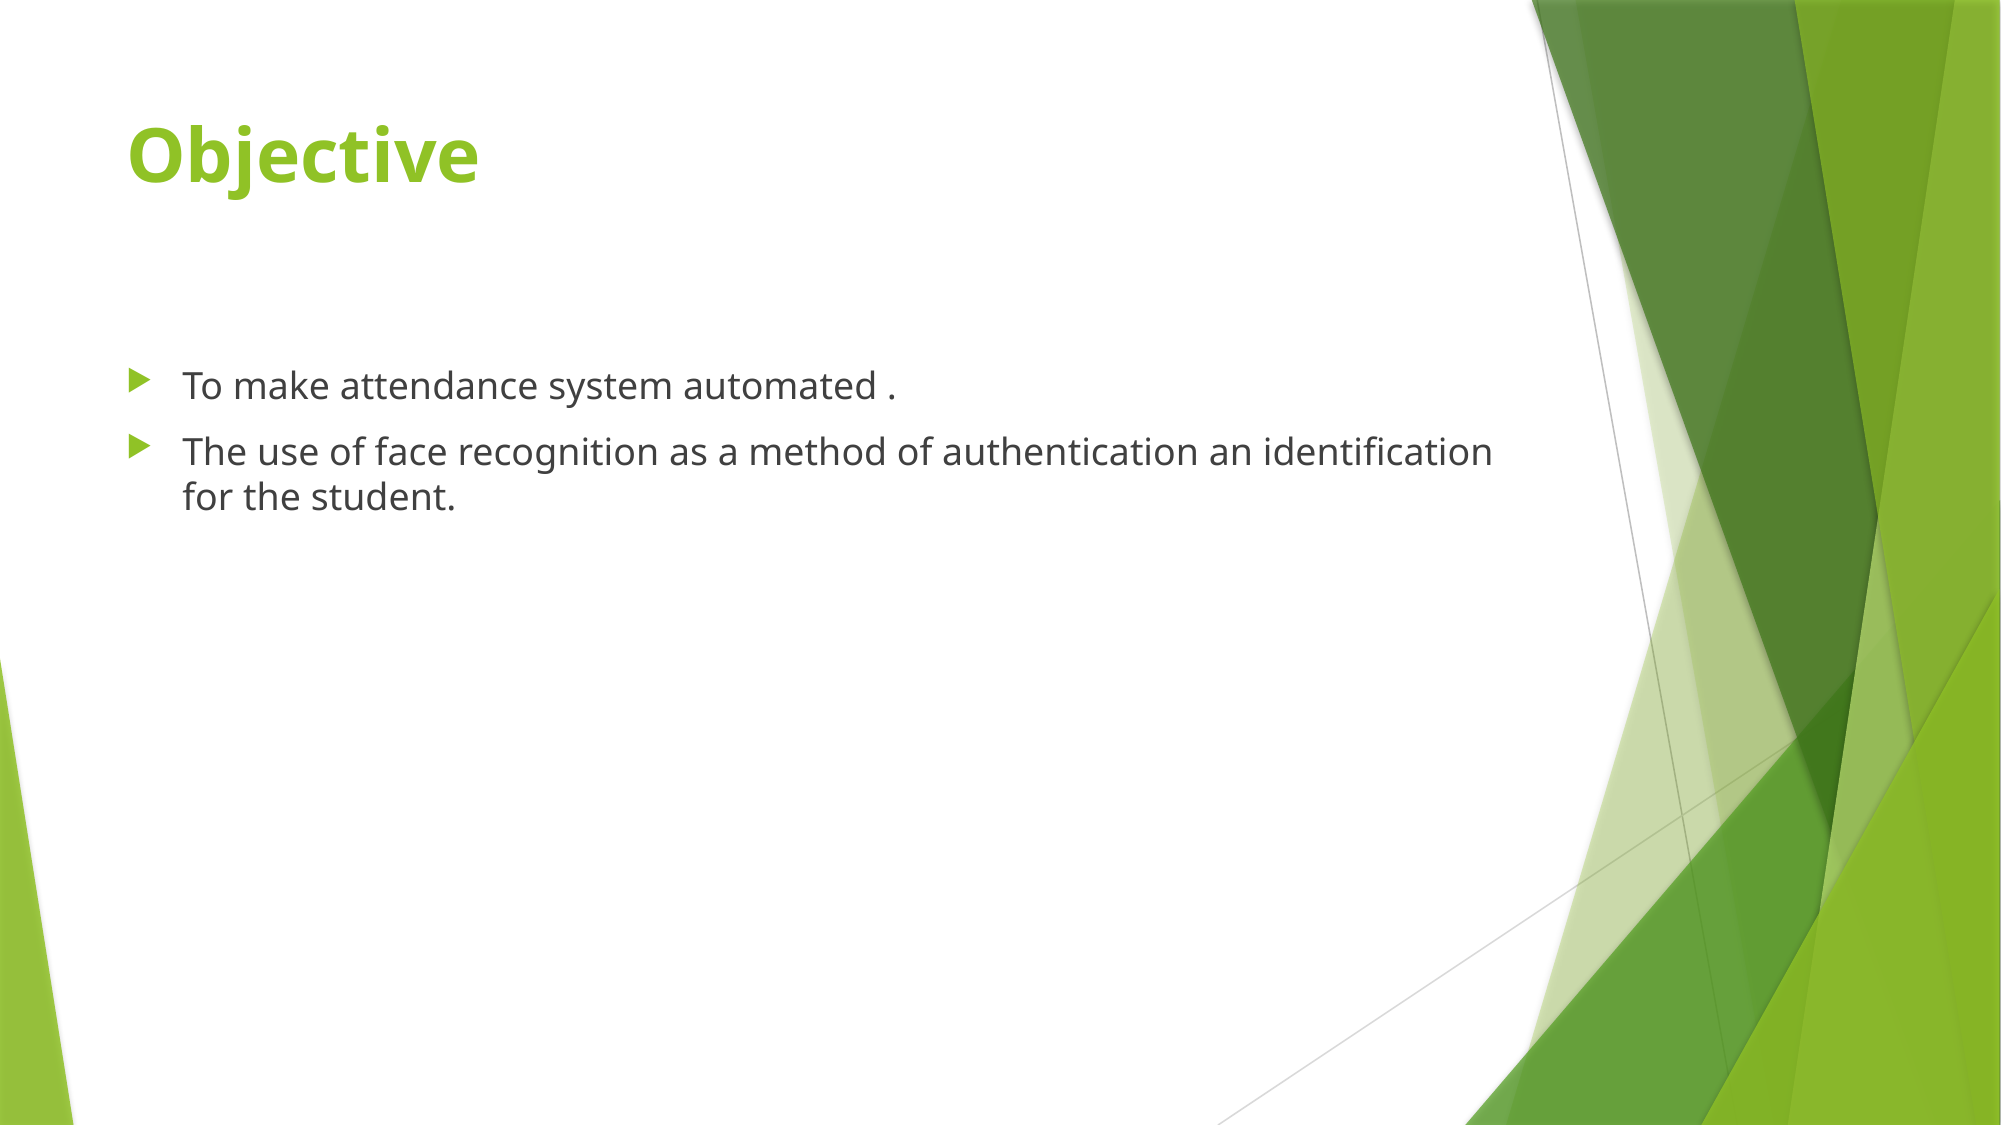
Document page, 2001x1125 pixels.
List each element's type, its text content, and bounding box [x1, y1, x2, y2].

list To make attendance system automated . The use of face recognition as a method of authentication an identification for the student. [111, 354, 1522, 992]
title Objective [111, 99, 1522, 317]
